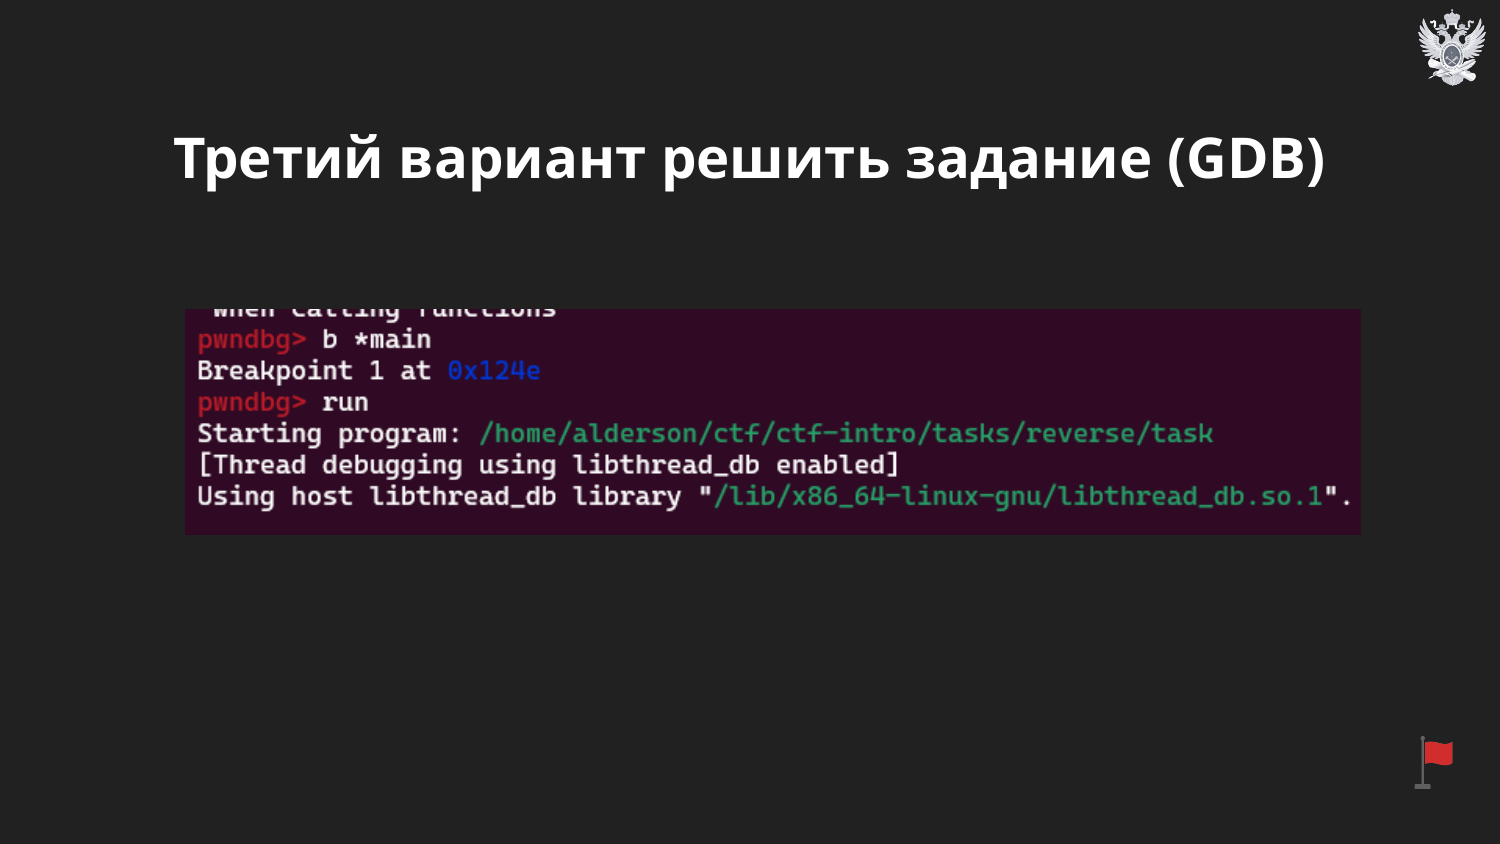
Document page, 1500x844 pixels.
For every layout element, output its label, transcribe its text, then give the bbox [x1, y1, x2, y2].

picture [1397, 726, 1470, 799]
title Третий вариант решить задание (GDB) [158, 55, 1387, 205]
picture [1403, 0, 1500, 97]
picture [184, 309, 1361, 535]
